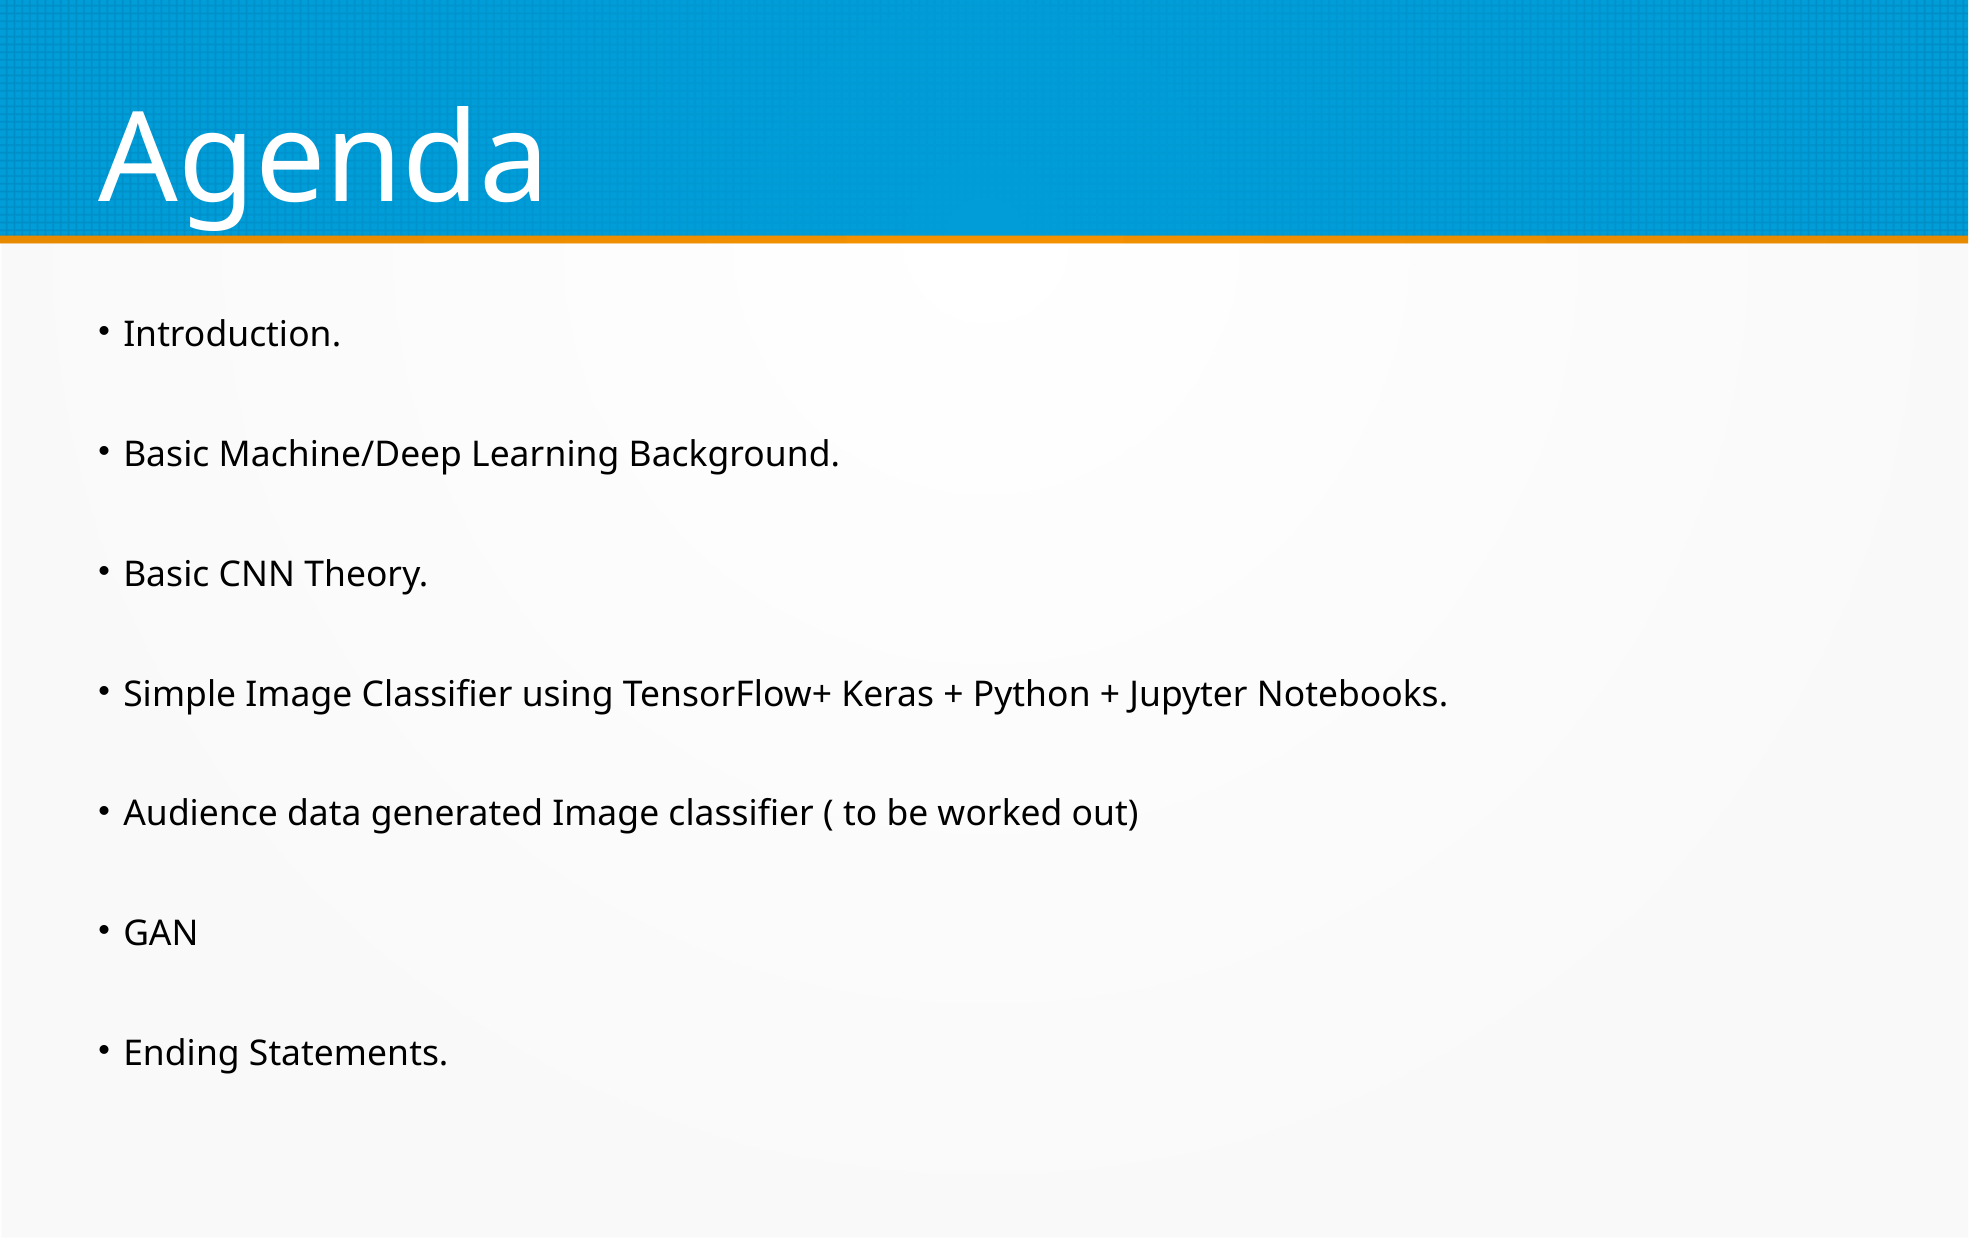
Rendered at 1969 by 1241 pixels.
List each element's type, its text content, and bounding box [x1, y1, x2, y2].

text_box Agenda [98, 19, 1870, 227]
picture [0, 236, 1969, 1241]
text_box Introduction. Basic Machine/Deep Learning Background. Basic CNN Theory. Simple Image Classifier using TensorFlow+ Keras + Python + Jupyter Notebooks. Audience data generated Image classifier ( to be worked out) GAN Ending Statements. [98, 315, 1860, 1080]
